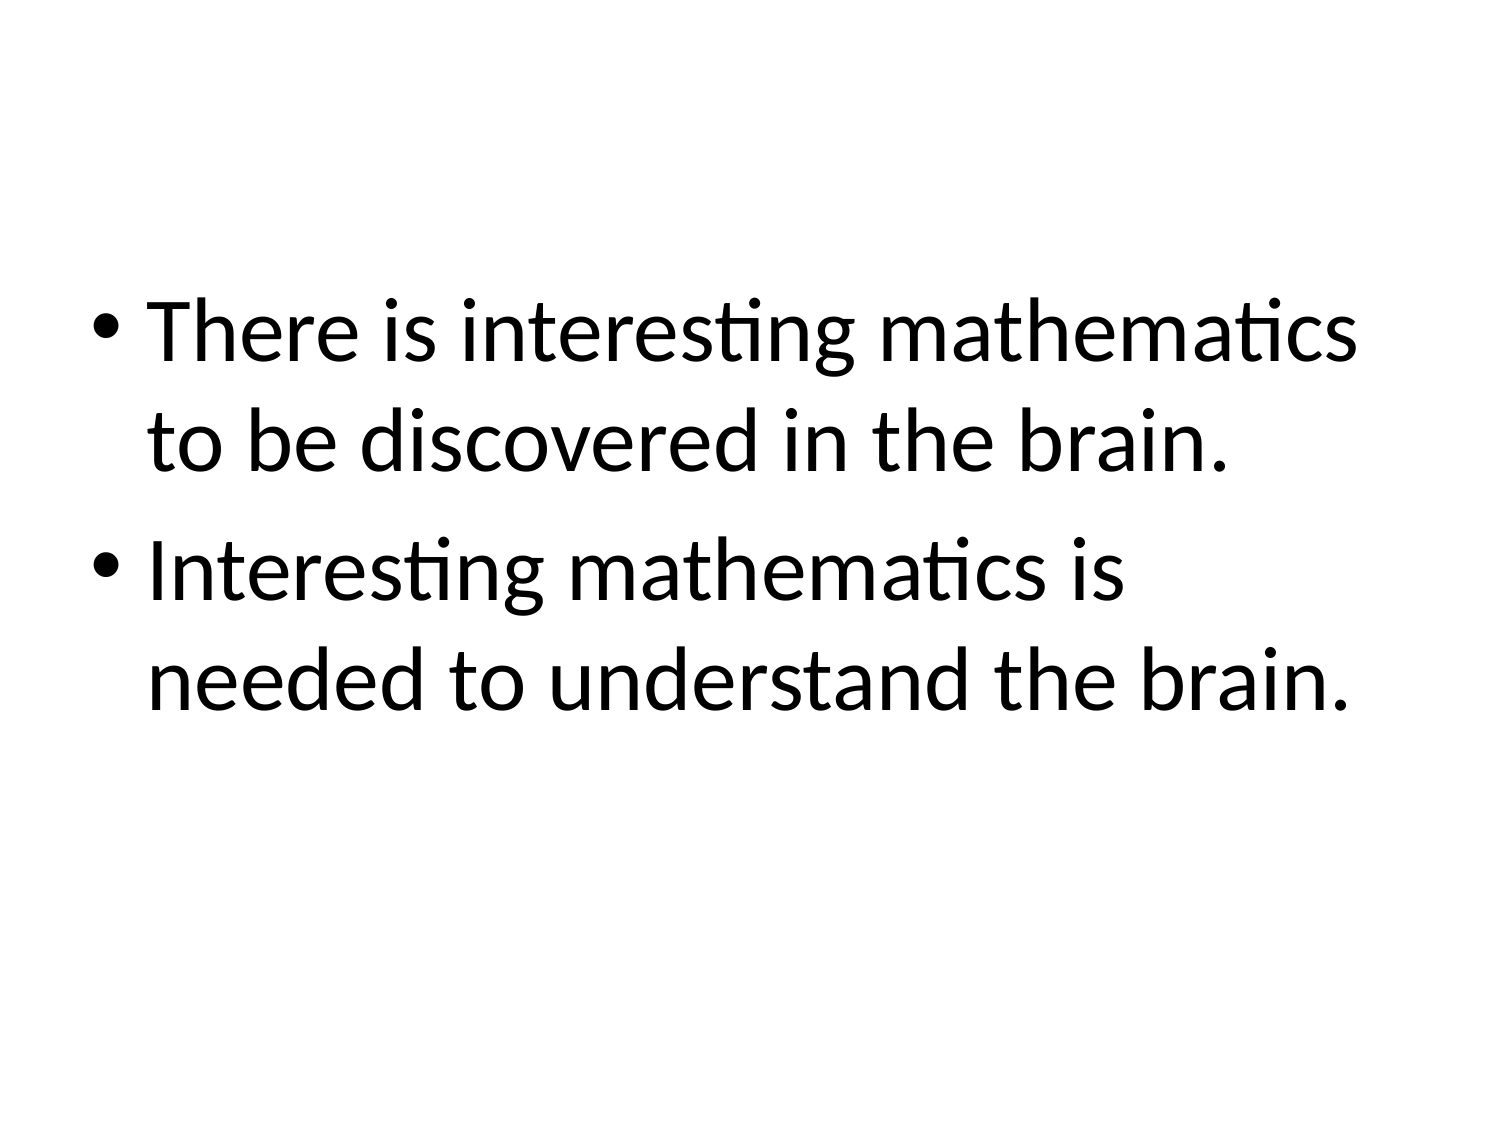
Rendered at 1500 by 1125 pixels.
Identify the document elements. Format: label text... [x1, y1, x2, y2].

list There is interesting mathematics to be discovered in the brain. Interesting mathematics is needed to understand the brain. [75, 262, 1425, 1005]
